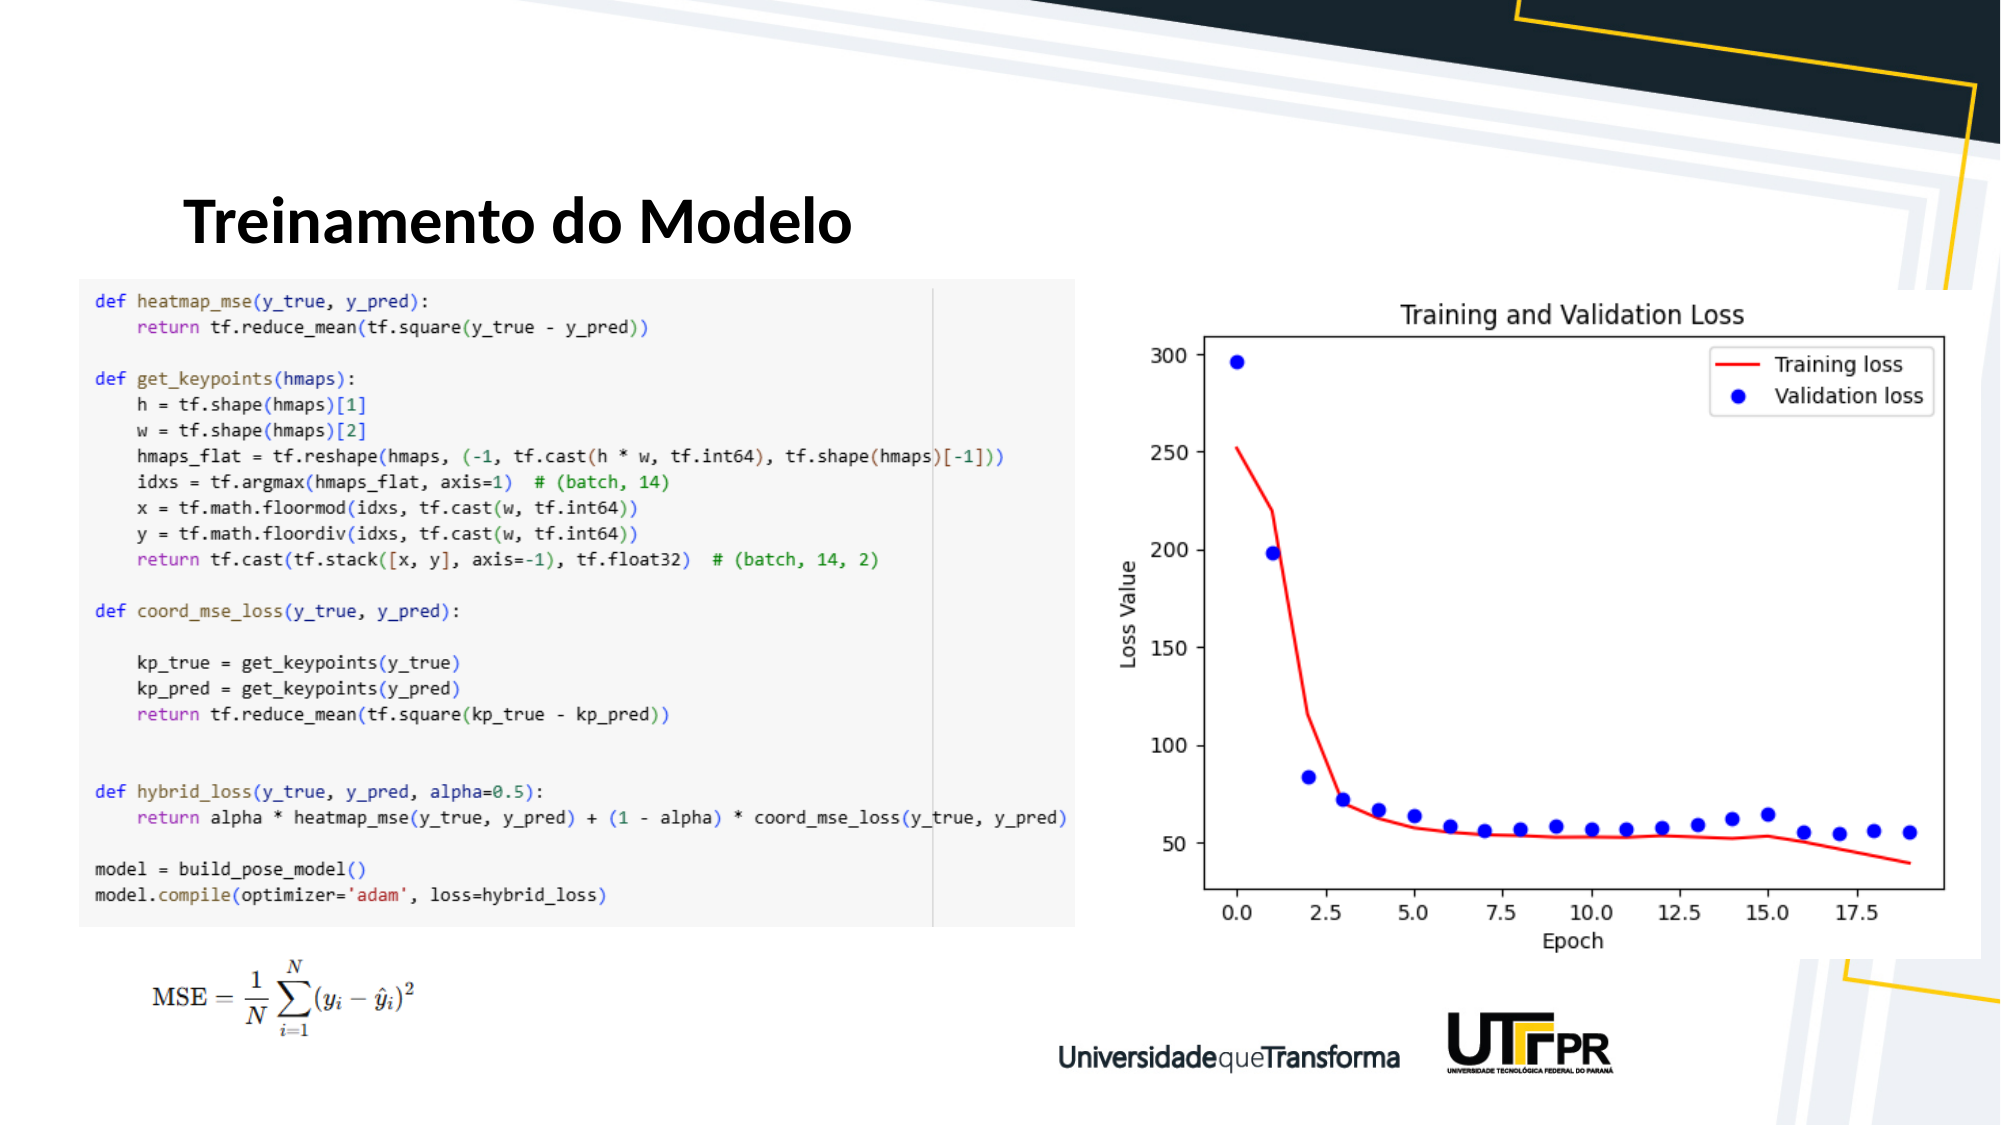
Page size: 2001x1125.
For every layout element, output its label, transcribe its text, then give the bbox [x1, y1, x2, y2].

text_box Treinamento do Modelo [168, 80, 879, 266]
picture [0, 0, 2001, 1125]
